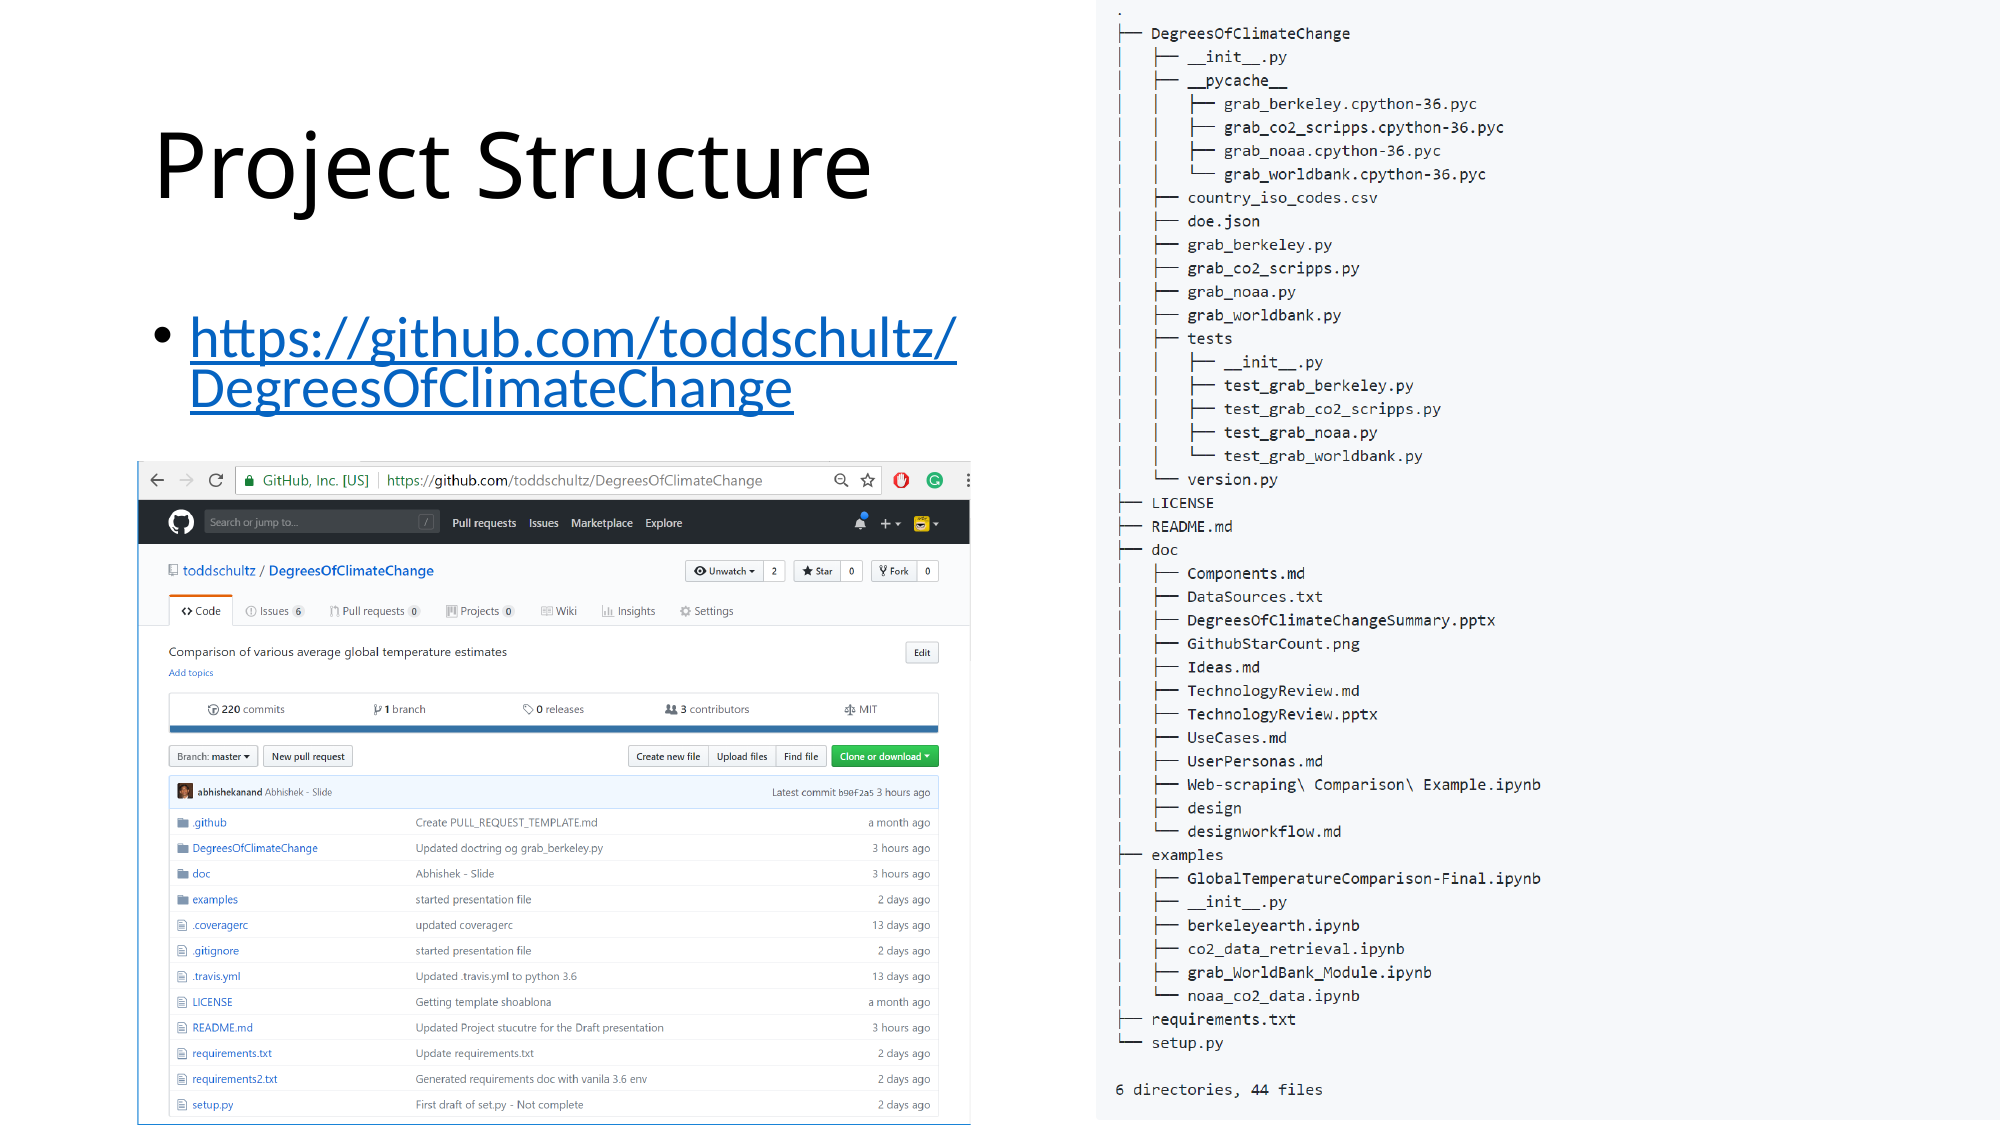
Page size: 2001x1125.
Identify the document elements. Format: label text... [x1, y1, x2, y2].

list https://github.com/toddschultz/DegreesOfClimateChange [137, 299, 988, 1014]
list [1085, 0, 2000, 1125]
picture [137, 461, 971, 1125]
title Project Structure [137, 59, 1085, 278]
